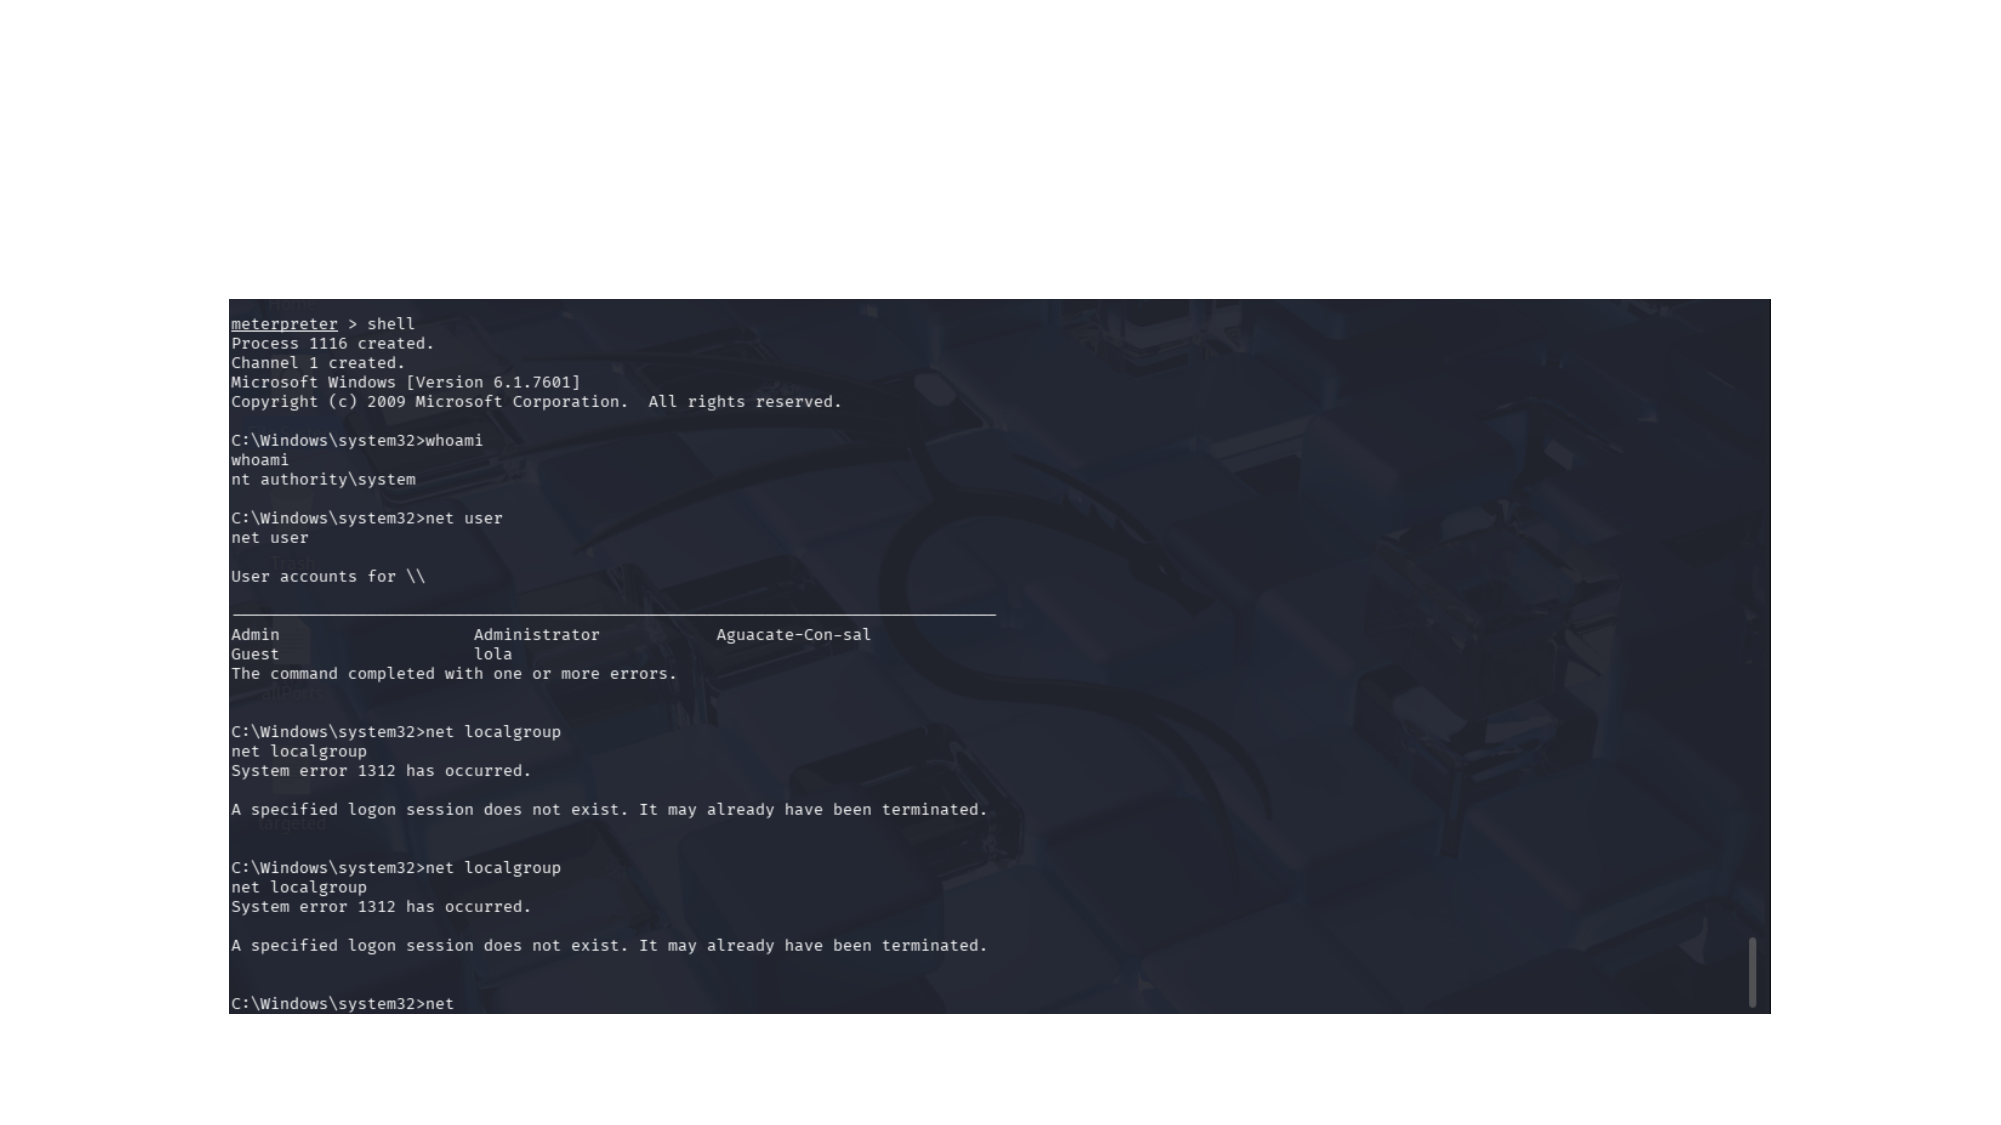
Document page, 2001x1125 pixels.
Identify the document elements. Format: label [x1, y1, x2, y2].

list [229, 299, 1771, 1014]
